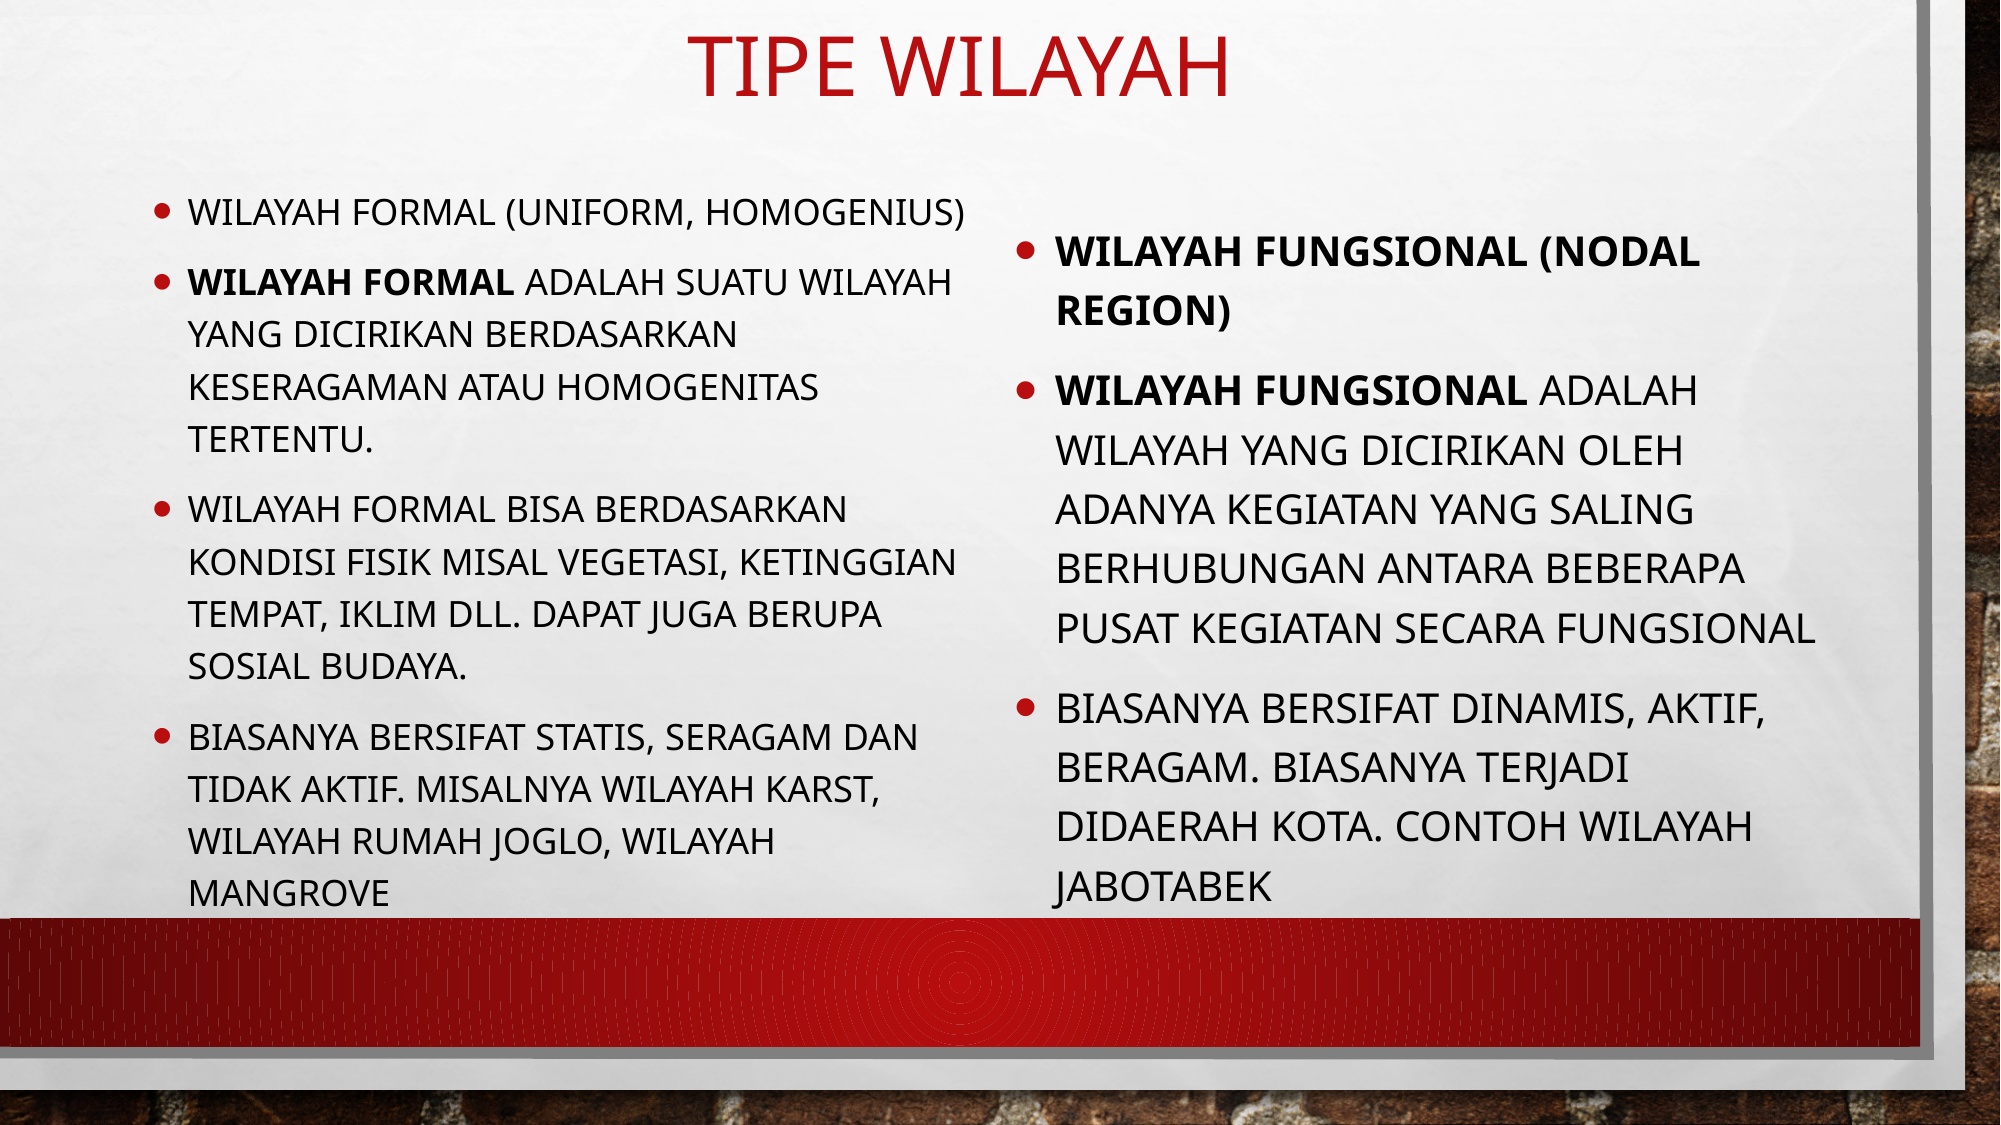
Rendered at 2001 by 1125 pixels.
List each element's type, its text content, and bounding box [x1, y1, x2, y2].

list Wilayah Formal (uniform, homogenius) Wilayah formal adalah suatu wilayah yang dicirikan berdasarkan keseragaman atau homogenitas tertentu. Wilayah formal bisa berdasarkan kondisi fisik misal vegetasi, ketinggian tempat, iklim dll. dapat juga berupa sosial budaya. Biasanya bersifat statis, seragam dan tidak aktif. Misalnya wilayah karst, wilayah rumah joglo, wilayah mangrove [137, 149, 988, 946]
title Tipe wilayah [108, 17, 1814, 123]
list Wilayah Fungsional (Nodal Region) Wilayah fungsional adalah wilayah yang dicirikan oleh adanya kegiatan yang saling berhubungan antara beberapa pusat kegiatan secara fungsional Biasanya bersifat dinamis, aktif, beragam. Biasanya terjadi didaerah kota. Contoh wilayah jabotabek [999, 205, 1850, 920]
picture [0, 0, 2000, 1125]
